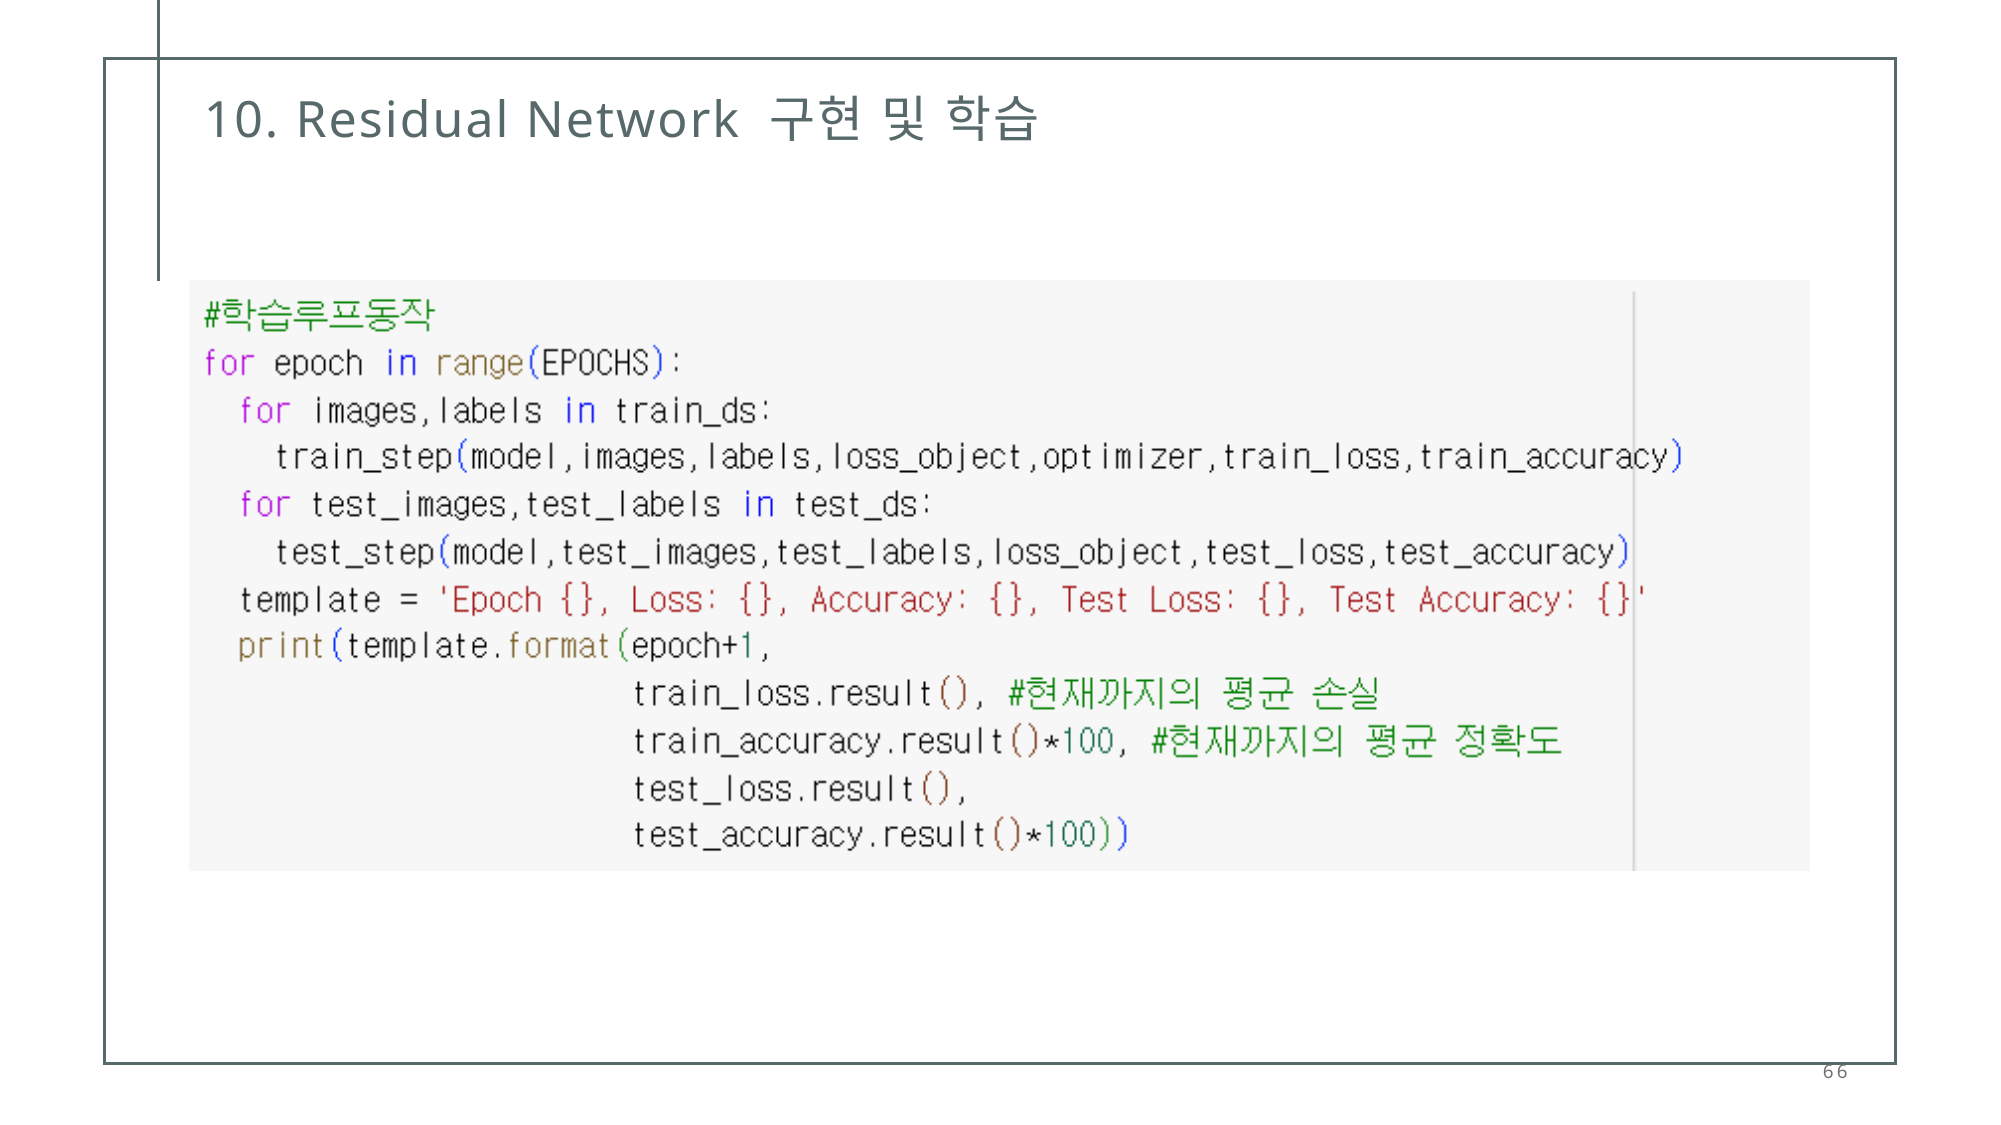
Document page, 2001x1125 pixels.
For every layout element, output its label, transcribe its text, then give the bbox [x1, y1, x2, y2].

slide_number 66 [1412, 1042, 1863, 1103]
text_box [104, 57, 1896, 1065]
title 10. Residual Network 구현 및 학습 [189, 63, 1198, 178]
picture [188, 280, 1810, 871]
